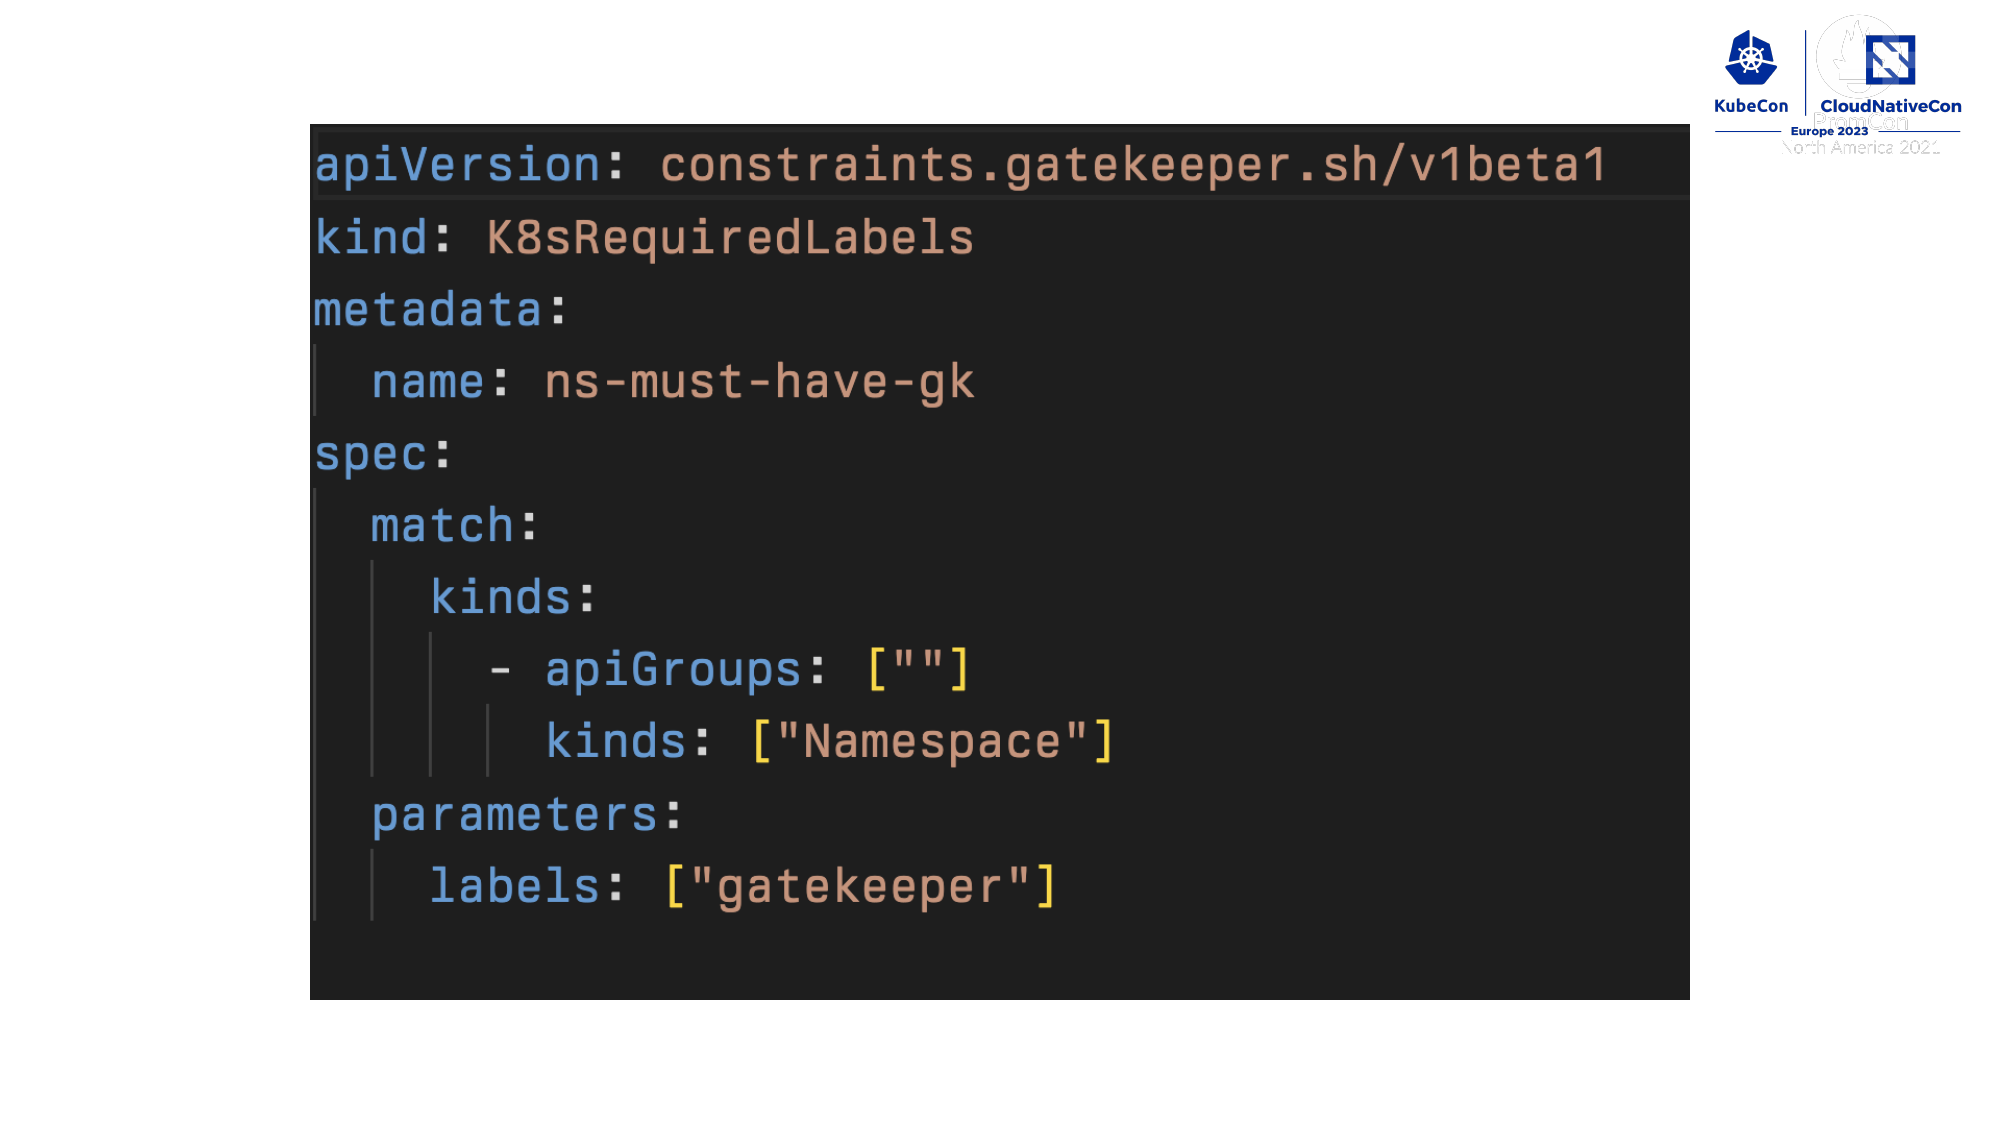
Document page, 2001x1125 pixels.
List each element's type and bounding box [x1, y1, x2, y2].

picture [1711, 11, 1966, 157]
picture [310, 124, 1690, 1001]
